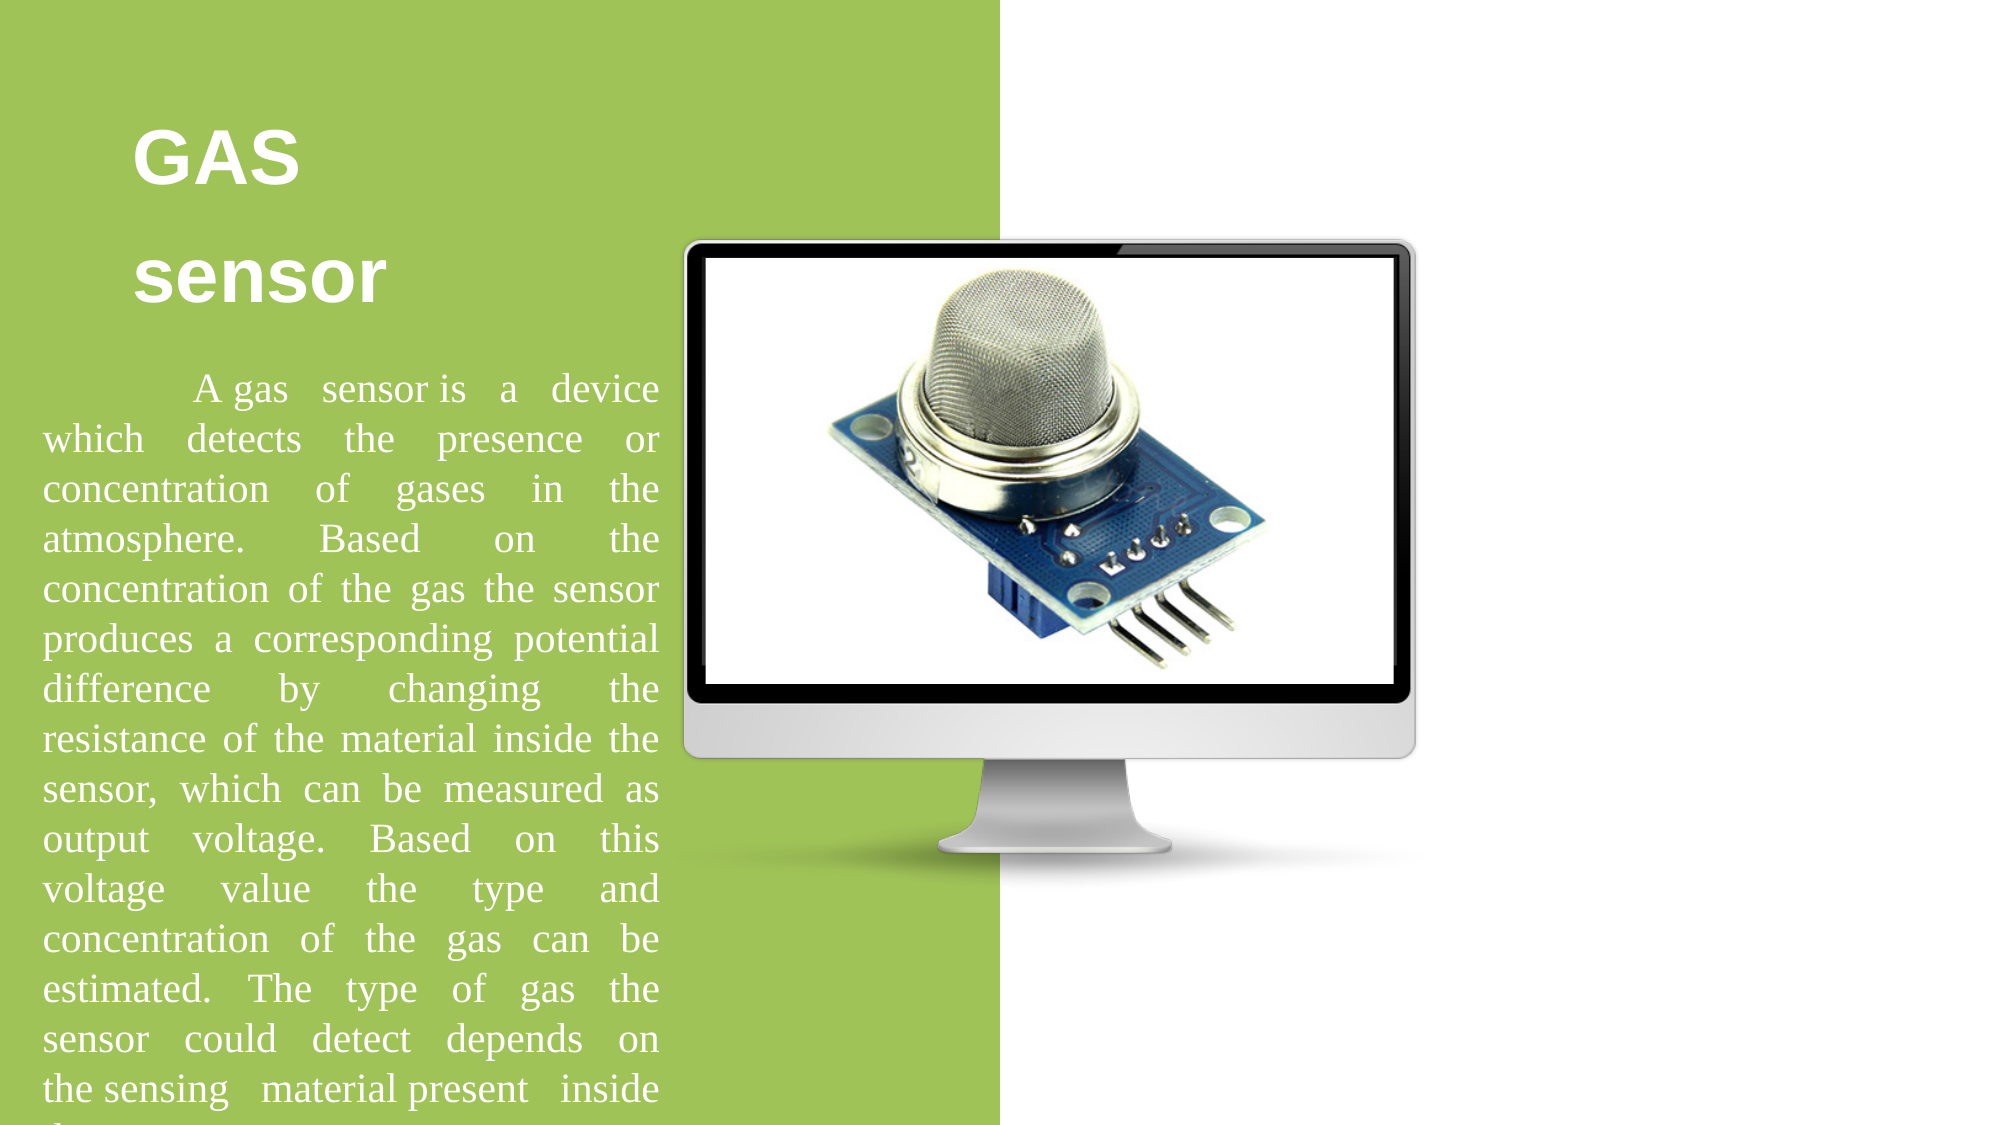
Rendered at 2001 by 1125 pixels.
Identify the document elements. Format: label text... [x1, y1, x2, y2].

picture [675, 235, 1424, 890]
text_box GAS sensor [117, 54, 646, 353]
text_box A gas sensor is a device which detects the presence or concentration of gases in the atmosphere. Based on the concentration of the gas the sensor produces a corresponding potential difference by changing the resistance of the material inside the sensor, which can be measured as output voltage. Based on this voltage value the type and concentration of the gas can be estimated. The type of gas the sensor could detect depends on the sensing material present inside the sensor. [27, 353, 676, 1125]
